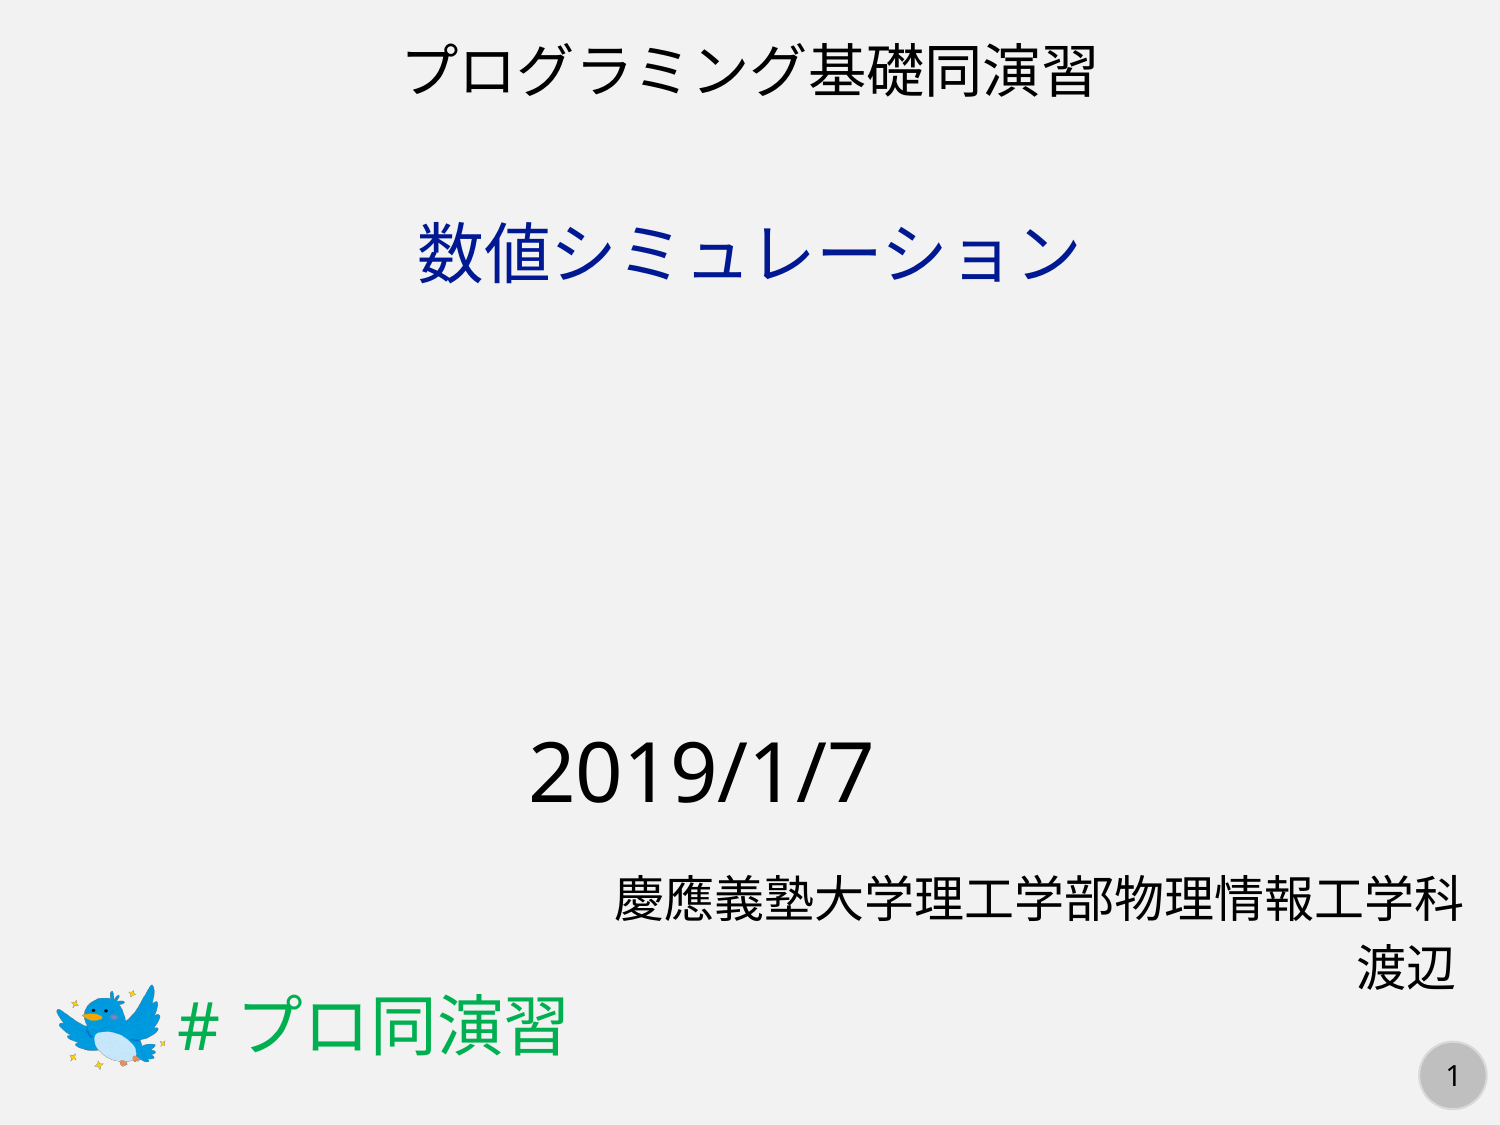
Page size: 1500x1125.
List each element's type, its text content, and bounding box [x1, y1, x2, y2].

text_box #プロ同演習 [170, 975, 586, 1071]
text_box 渡辺 [1341, 928, 1472, 1004]
text_box 2019/1/7 [513, 711, 890, 827]
text_box プログラミング基礎同演習 [0, 26, 1500, 112]
picture [53, 975, 170, 1081]
text_box 慶應義塾大学理工学部物理情報工学科 [599, 859, 1480, 935]
text_box 数値シミュレーション [0, 204, 1500, 300]
